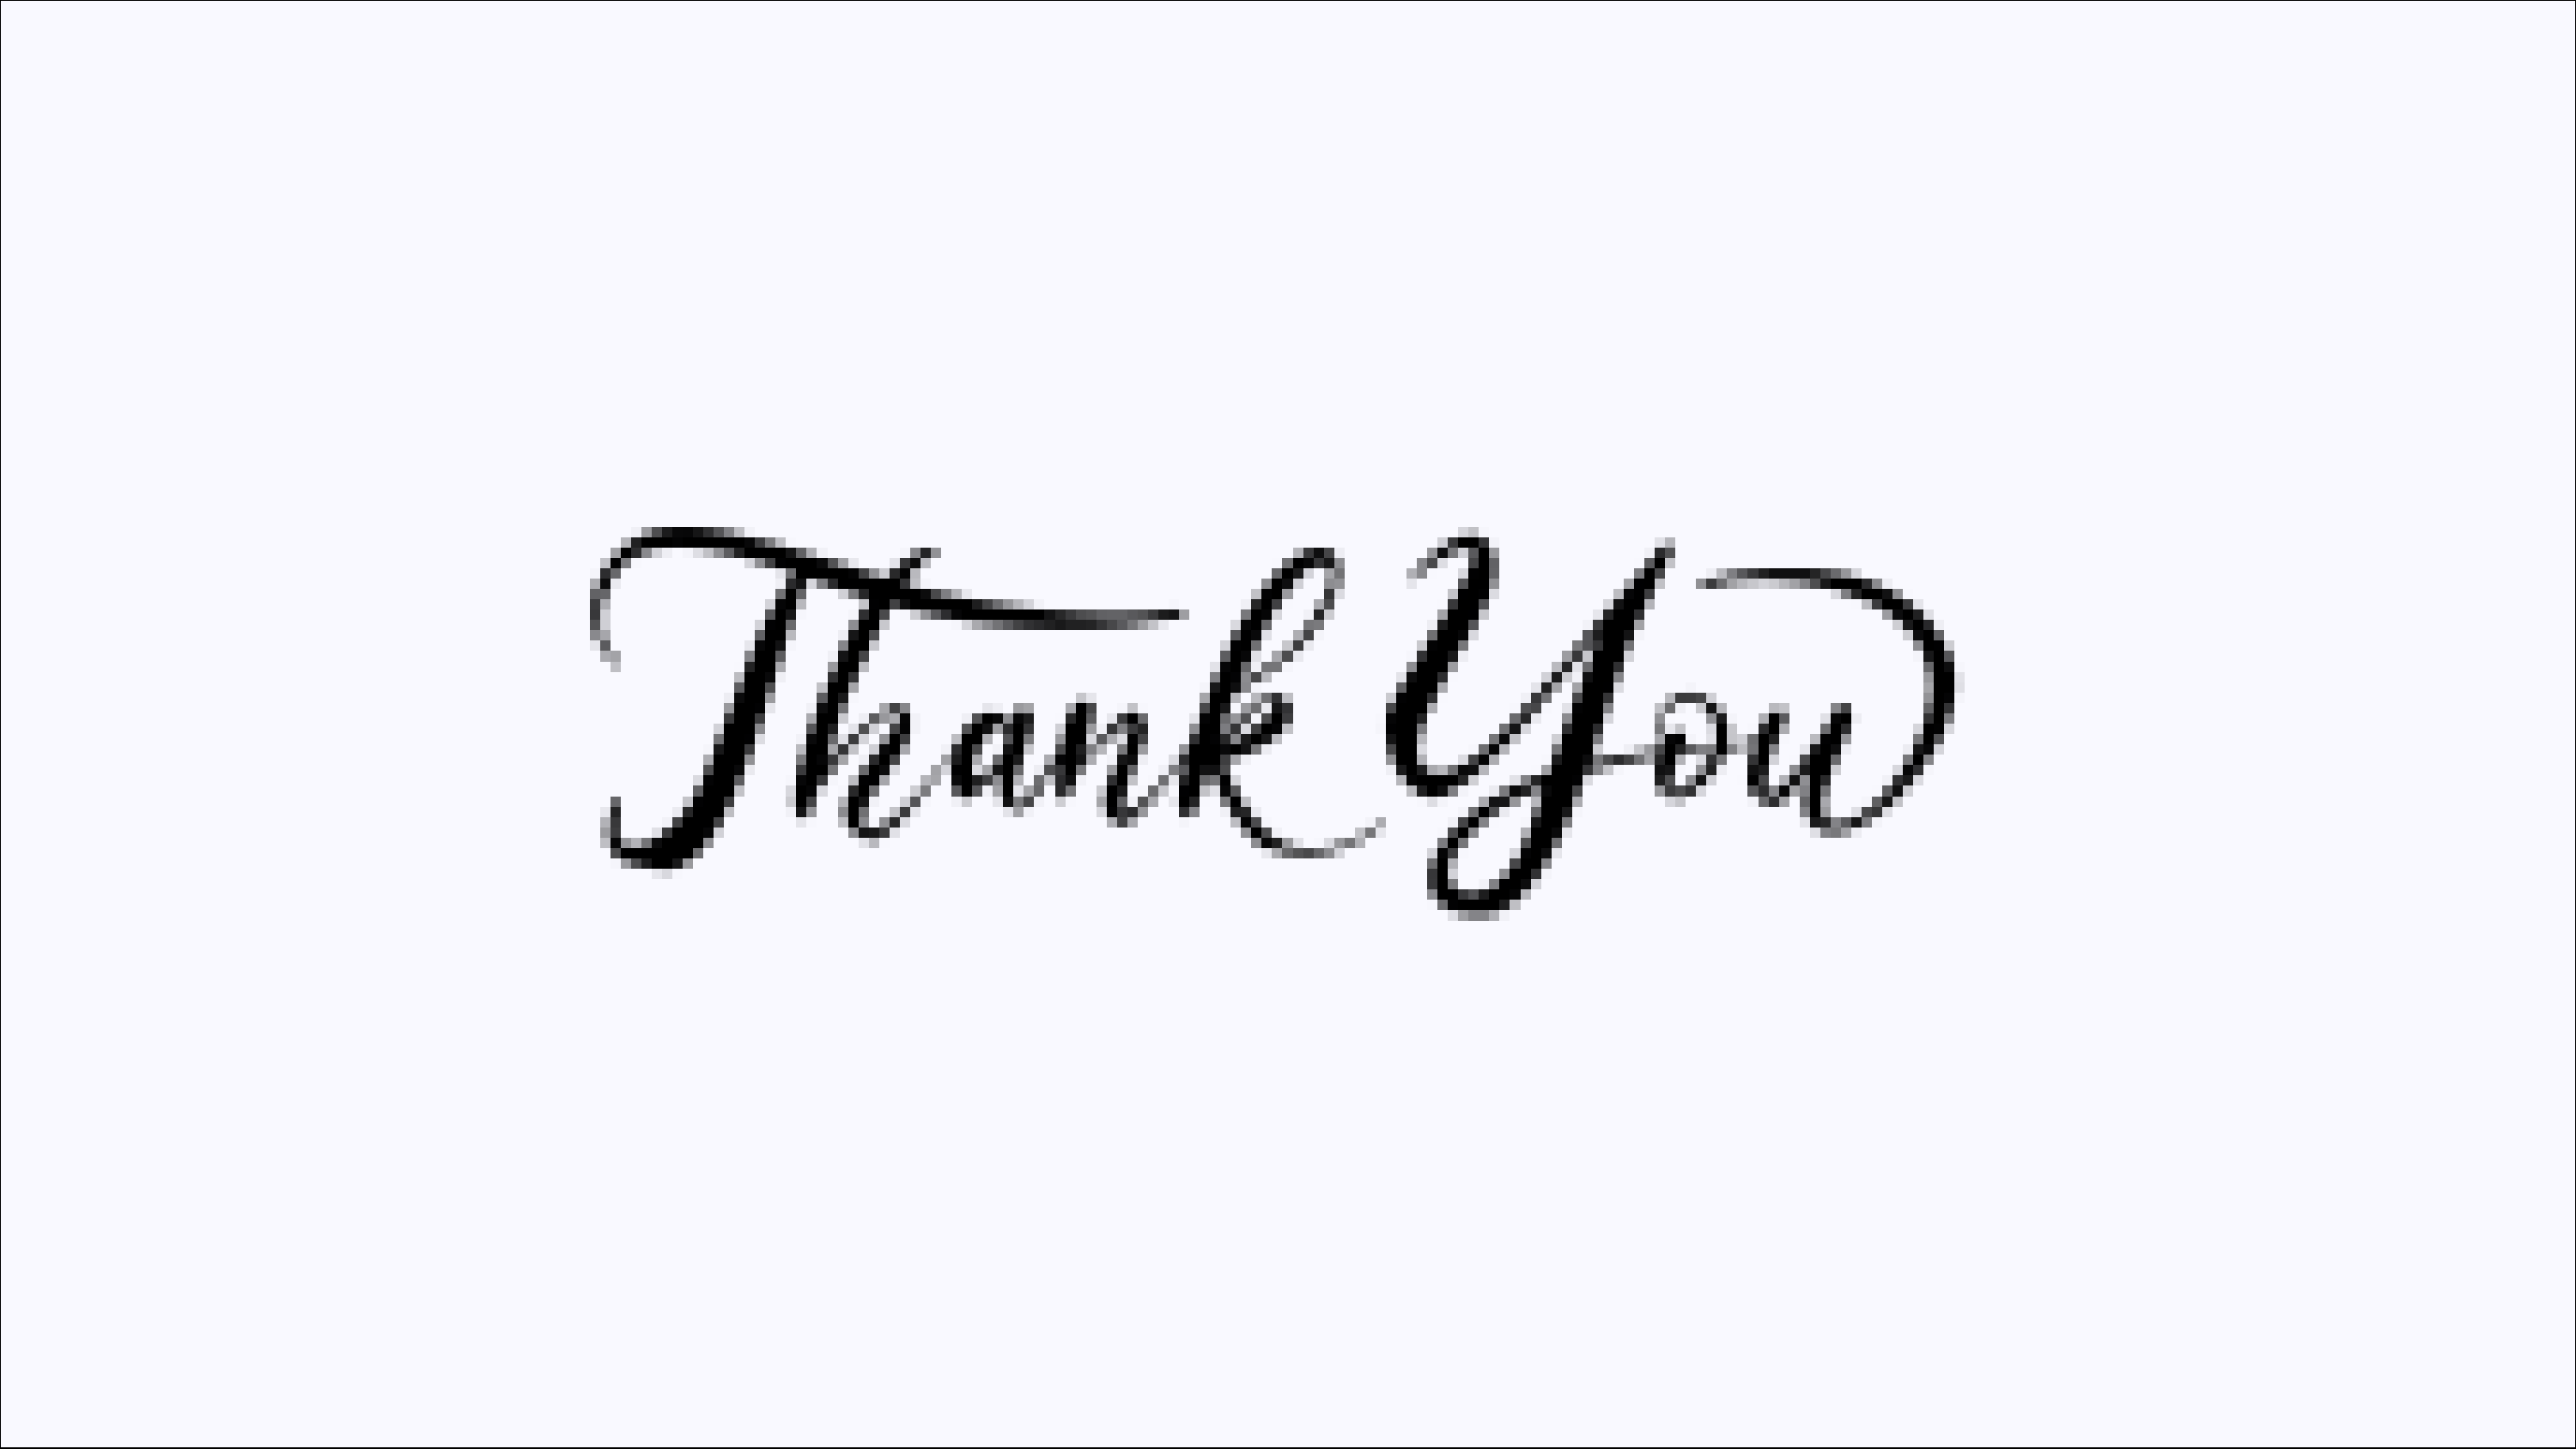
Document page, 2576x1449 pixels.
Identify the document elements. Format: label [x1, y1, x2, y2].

text_box [0, 0, 2576, 1449]
